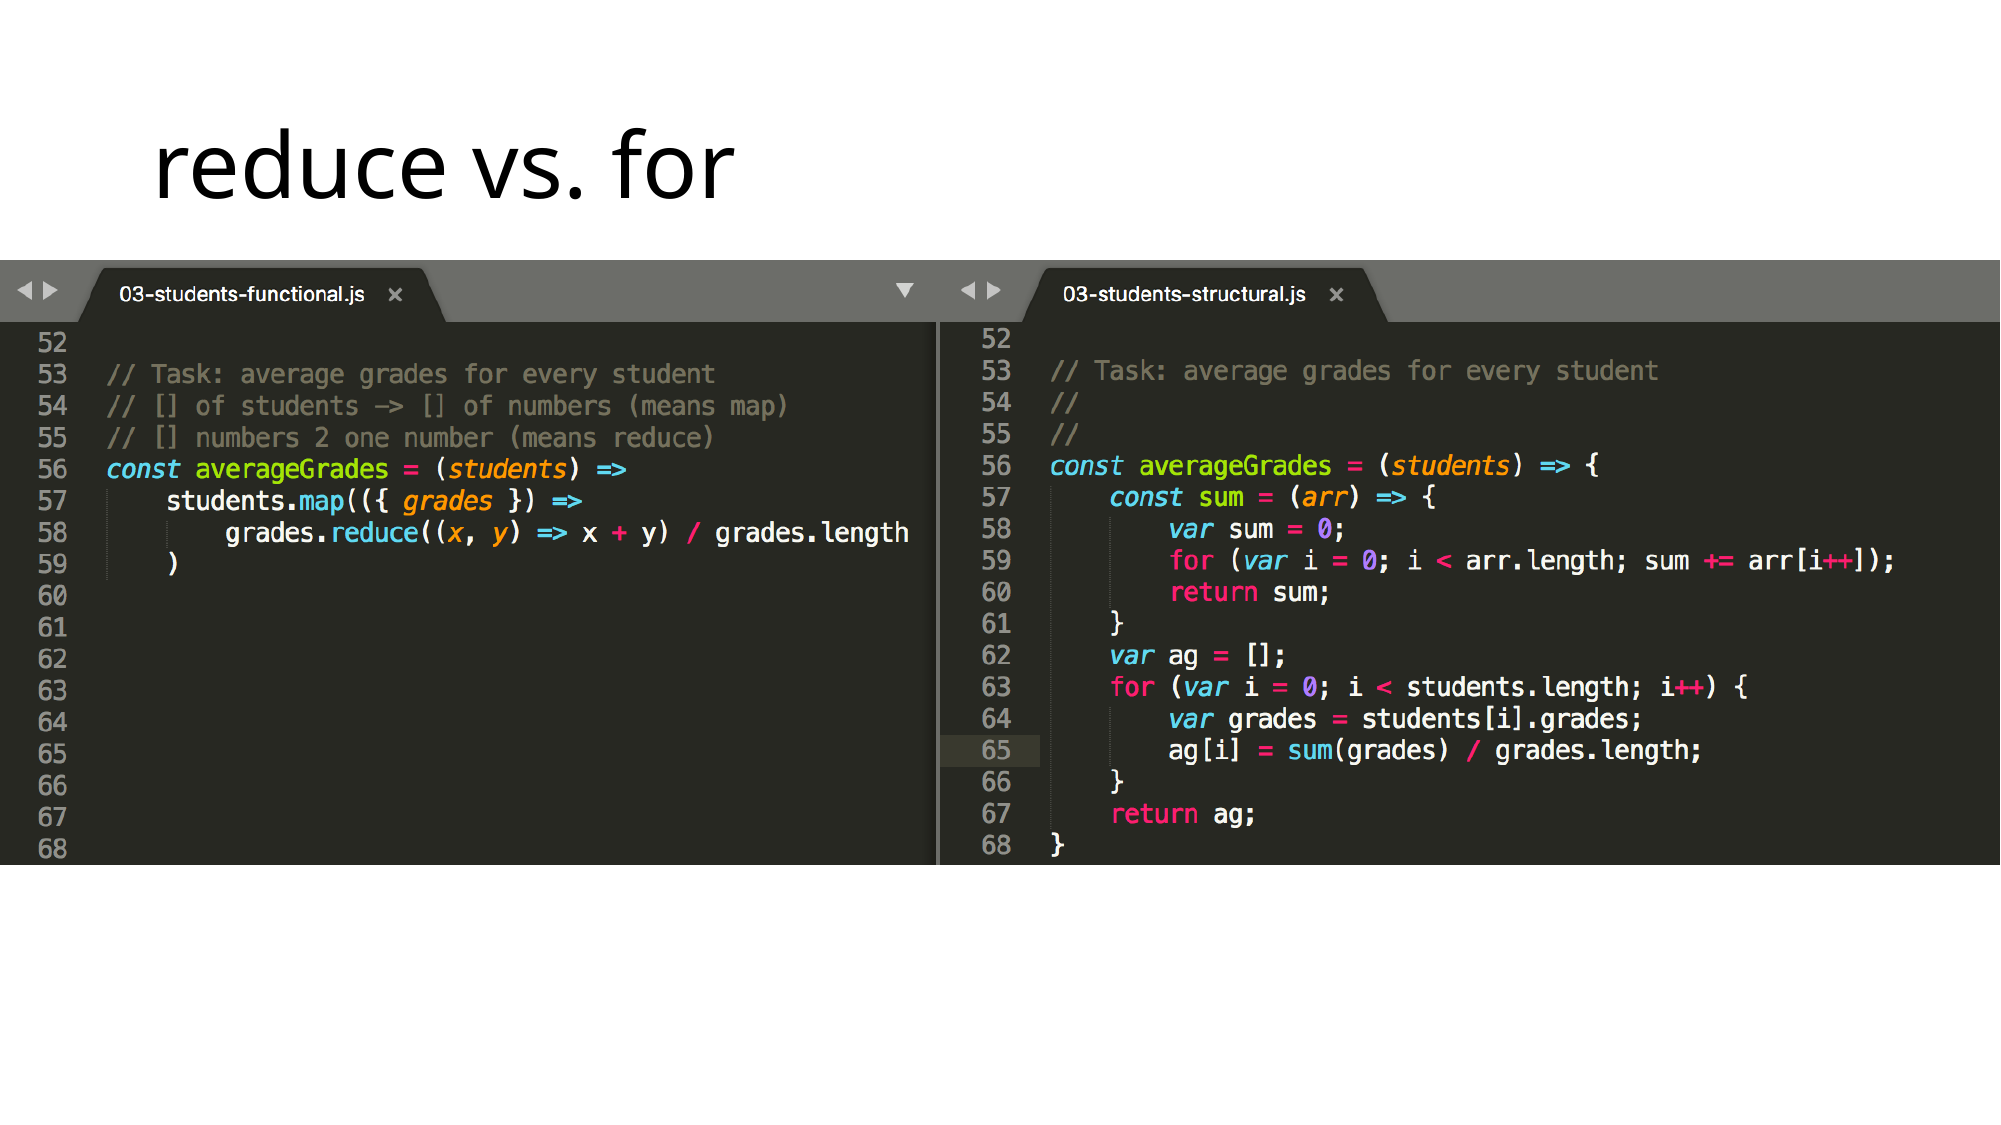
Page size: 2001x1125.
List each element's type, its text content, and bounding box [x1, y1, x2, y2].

title reduce vs. for [137, 59, 1863, 260]
picture [0, 260, 2000, 865]
